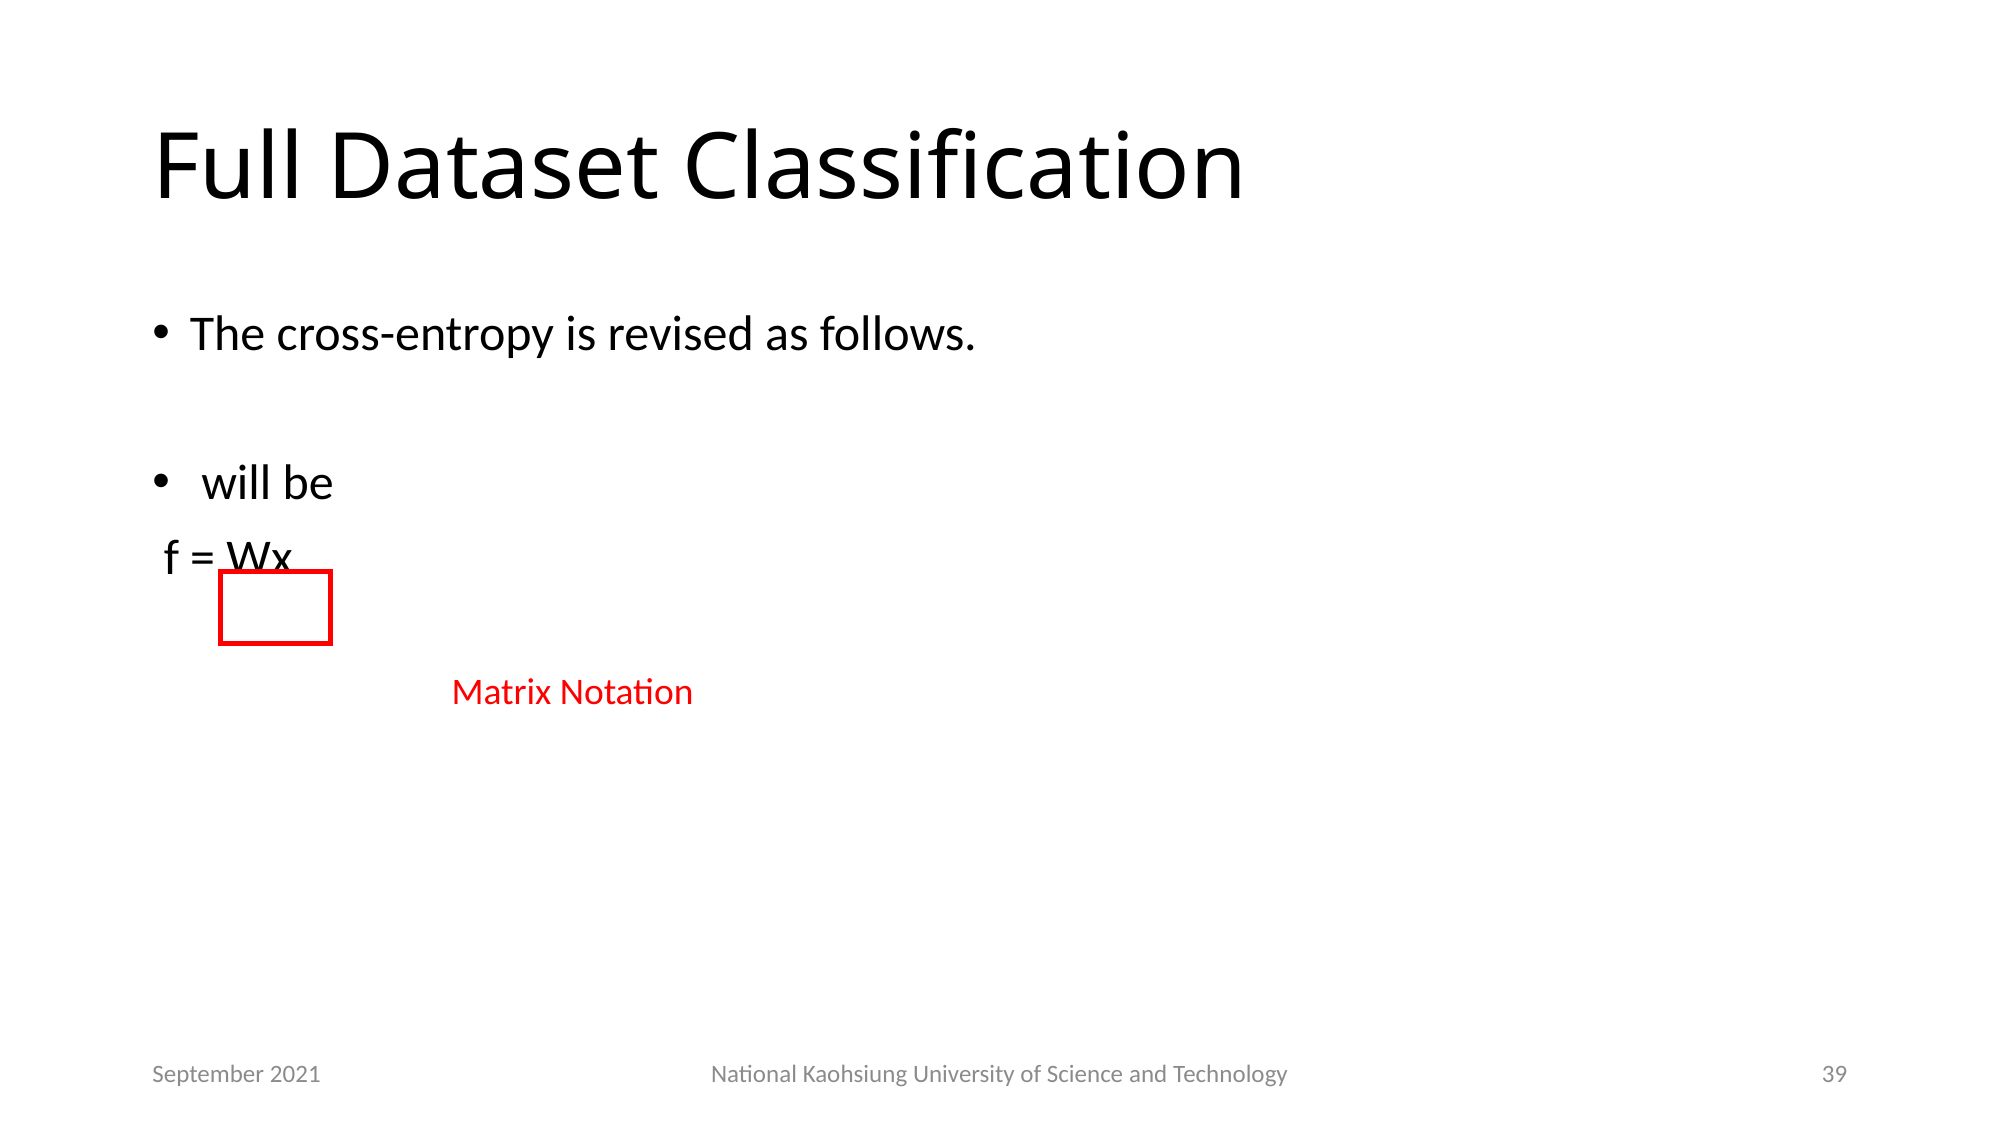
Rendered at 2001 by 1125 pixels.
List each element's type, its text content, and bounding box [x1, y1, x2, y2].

text_box [220, 570, 331, 644]
text_box Matrix Notation [361, 642, 784, 737]
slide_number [137, 1042, 588, 1103]
title Full Dataset Classification [137, 59, 1863, 278]
slide_number 39 [1412, 1042, 1863, 1103]
footer National Kaohsiung University of Science and Technology [662, 1042, 1338, 1103]
